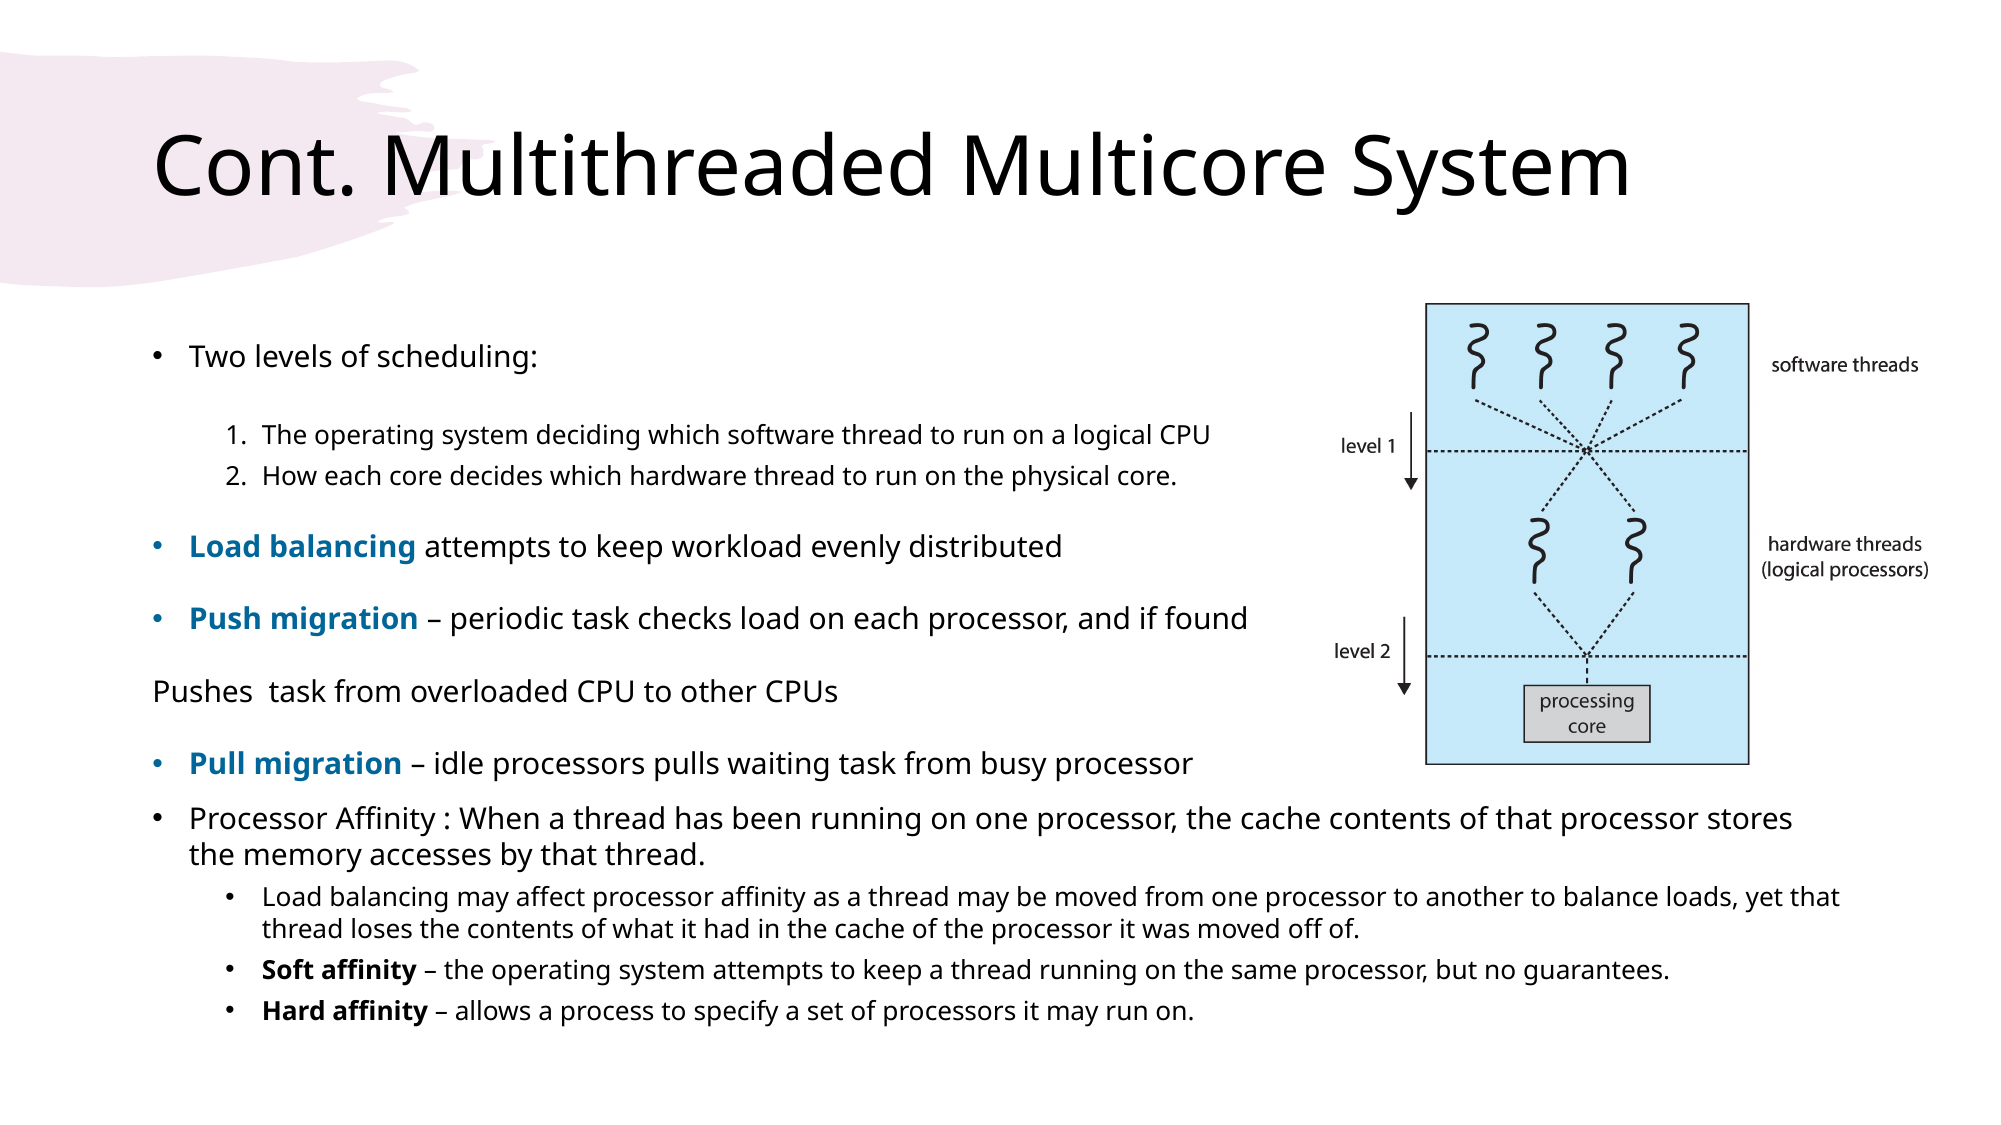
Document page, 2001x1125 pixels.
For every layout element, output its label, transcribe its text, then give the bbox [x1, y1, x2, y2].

title Cont. Multithreaded Multicore System [137, 59, 1863, 278]
picture [1334, 303, 1929, 765]
list Two levels of scheduling: The operating system deciding which software thread to run on a logical CPU How each core decides which hardware thread to run on the physical core. Load balancing attempts to keep workload evenly distributed Push migration – periodic task checks load on each processor, and if found Pushes task from overloaded CPU to other CPUs Pull migration – idle processors pulls waiting task from busy processor Processor Affinity : When a thread has been running on one processor, the cache contents of that processor stores the memory accesses by that thread. Load balancing may affect processor affinity as a thread may be moved from one processor to another to balance loads, yet that thread loses the contents of what it had in the cache of the processor it was moved off of. Soft affinity – the operating system attempts to keep a thread running on the same processor, but no guarantees. Hard affinity – allows a process to specify a set of processors it may run on. [137, 329, 1863, 1066]
